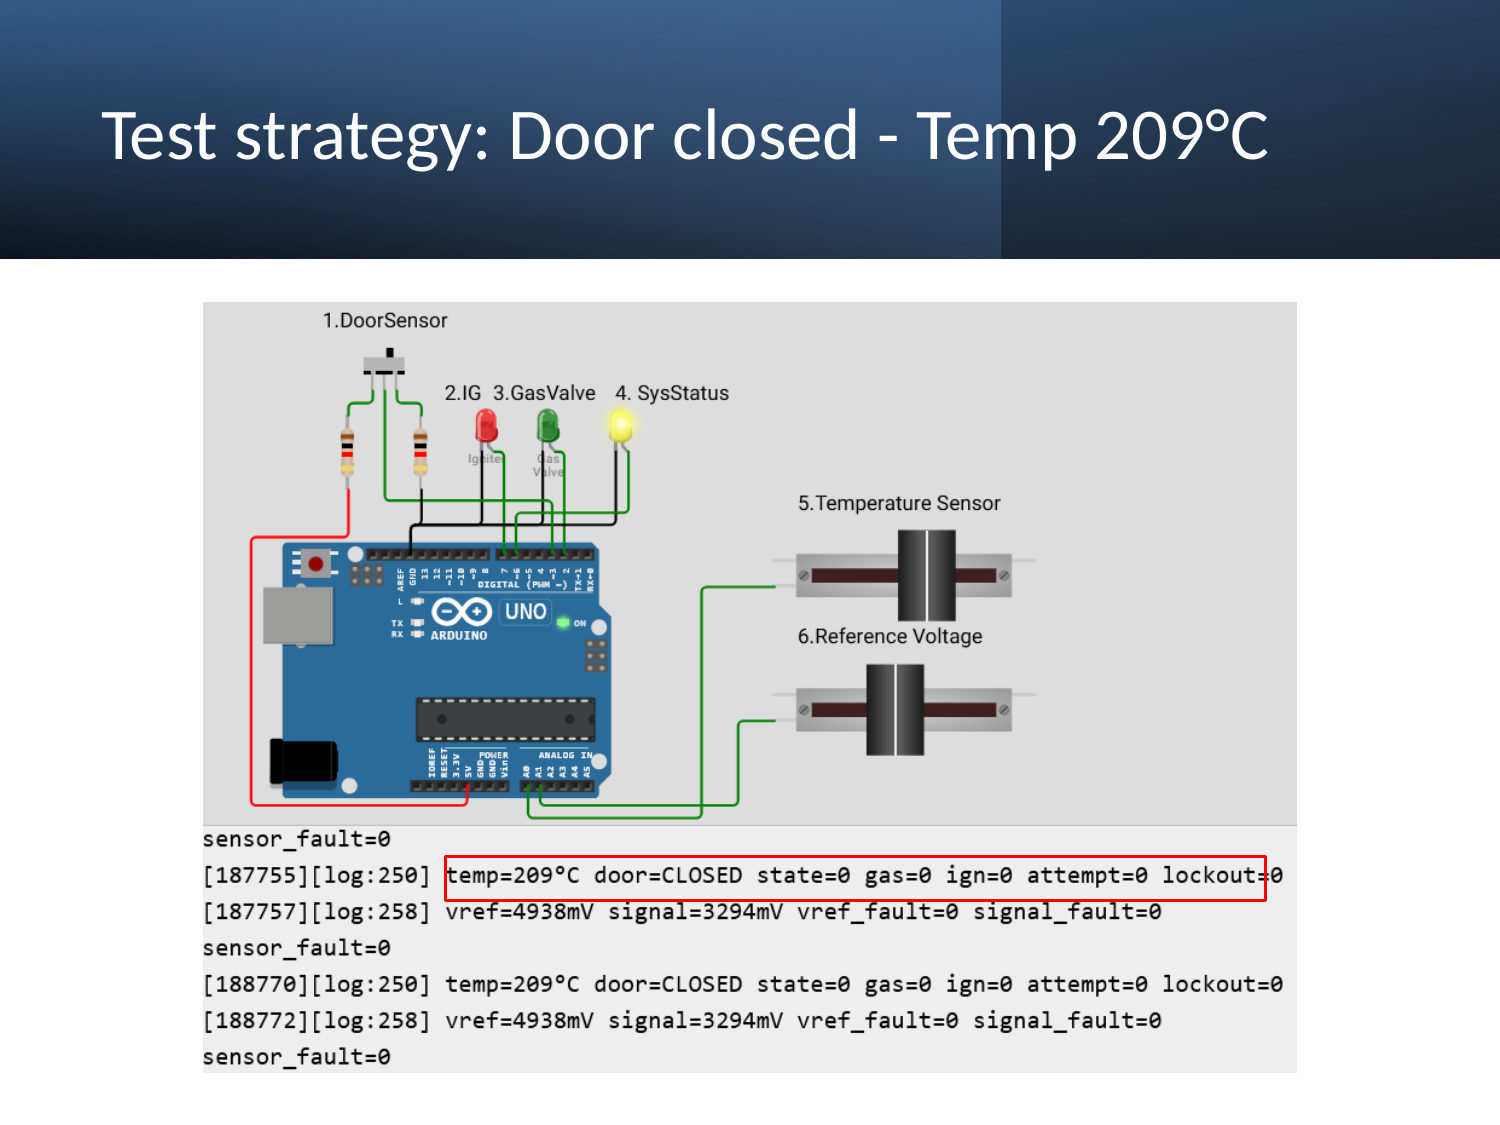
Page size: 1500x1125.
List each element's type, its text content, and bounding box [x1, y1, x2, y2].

text_box [0, 0, 1500, 259]
picture [203, 302, 1297, 1073]
text_box [0, 259, 1500, 1125]
title Test strategy: Door closed - Temp 209°C [86, 40, 1372, 231]
